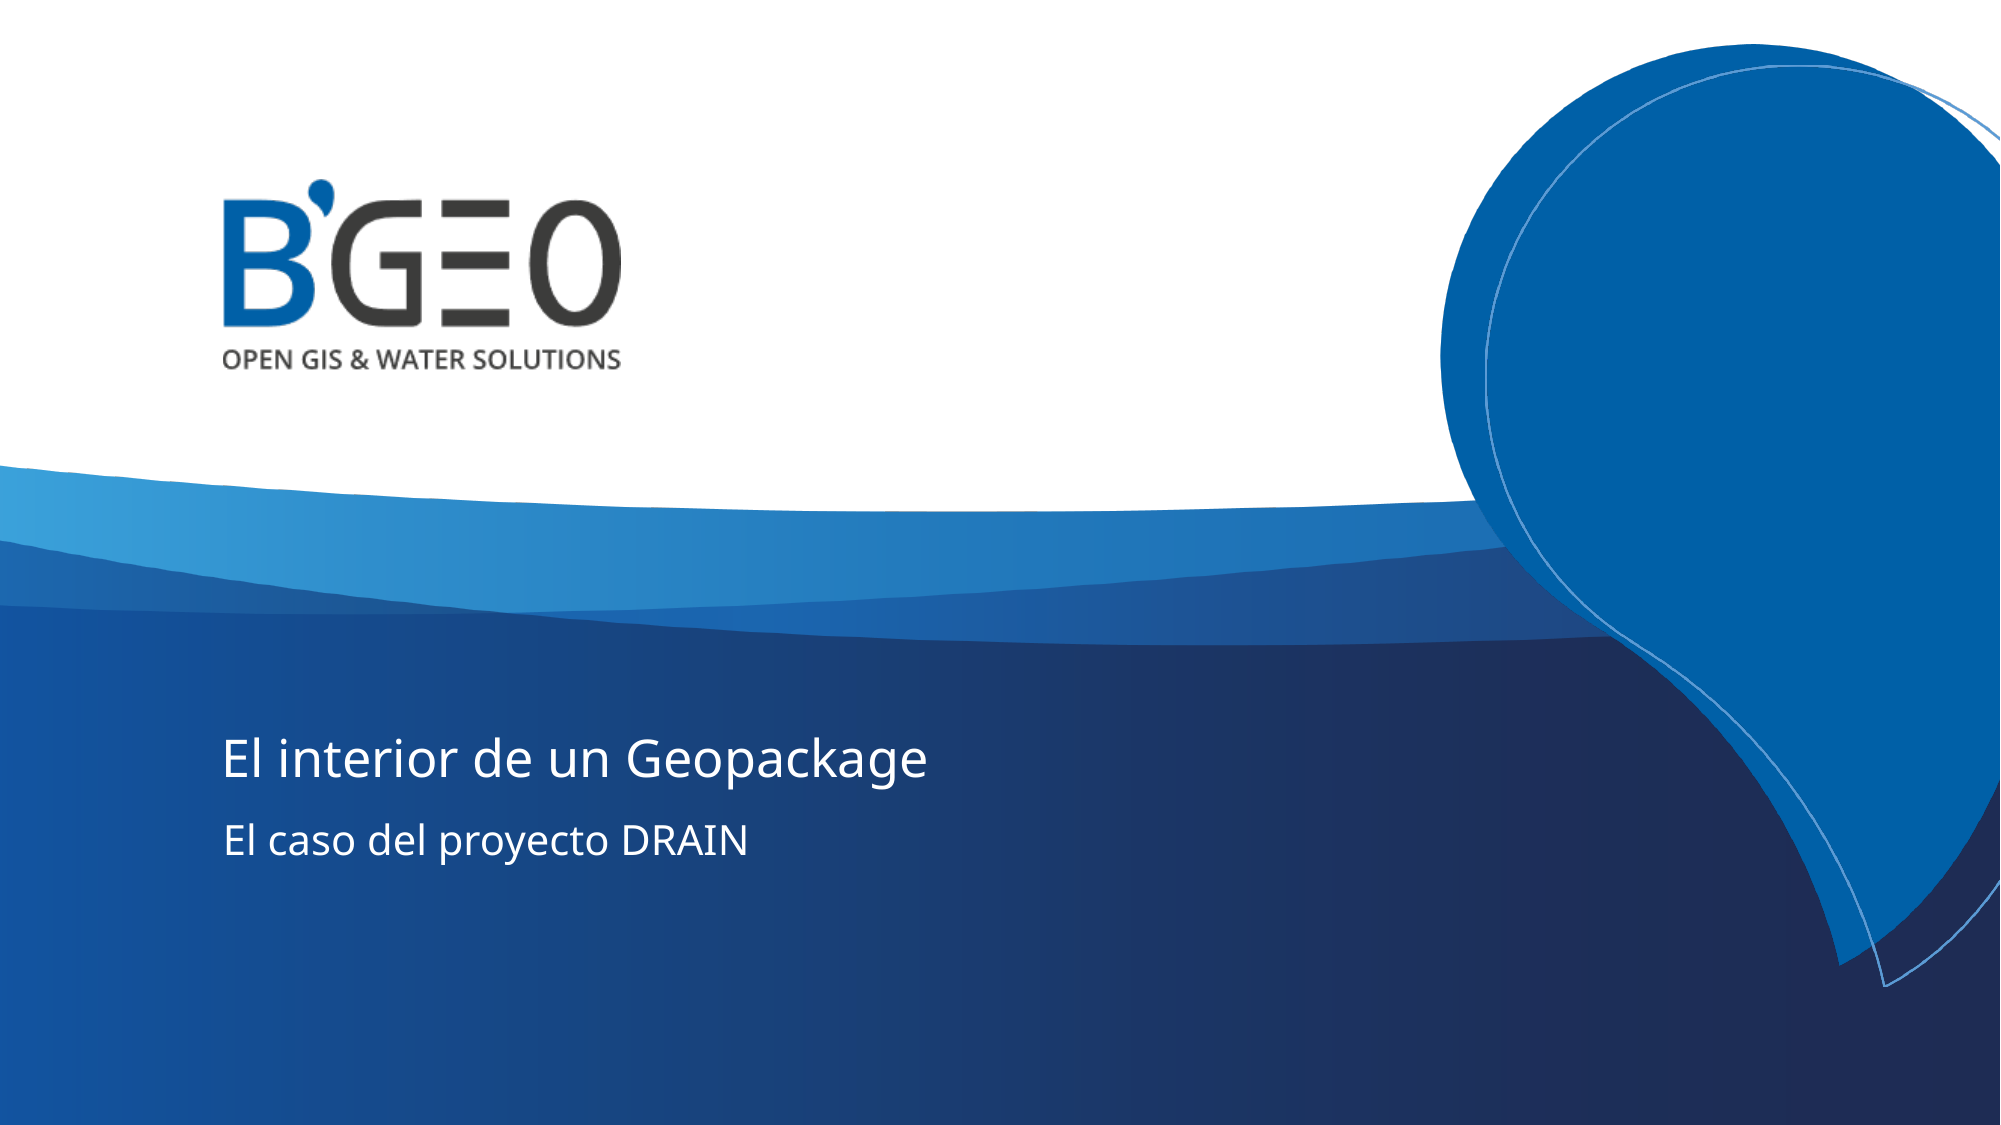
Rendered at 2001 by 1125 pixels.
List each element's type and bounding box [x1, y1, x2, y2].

picture [0, 464, 2000, 1125]
text_box [1440, 44, 2000, 987]
picture [223, 178, 621, 371]
